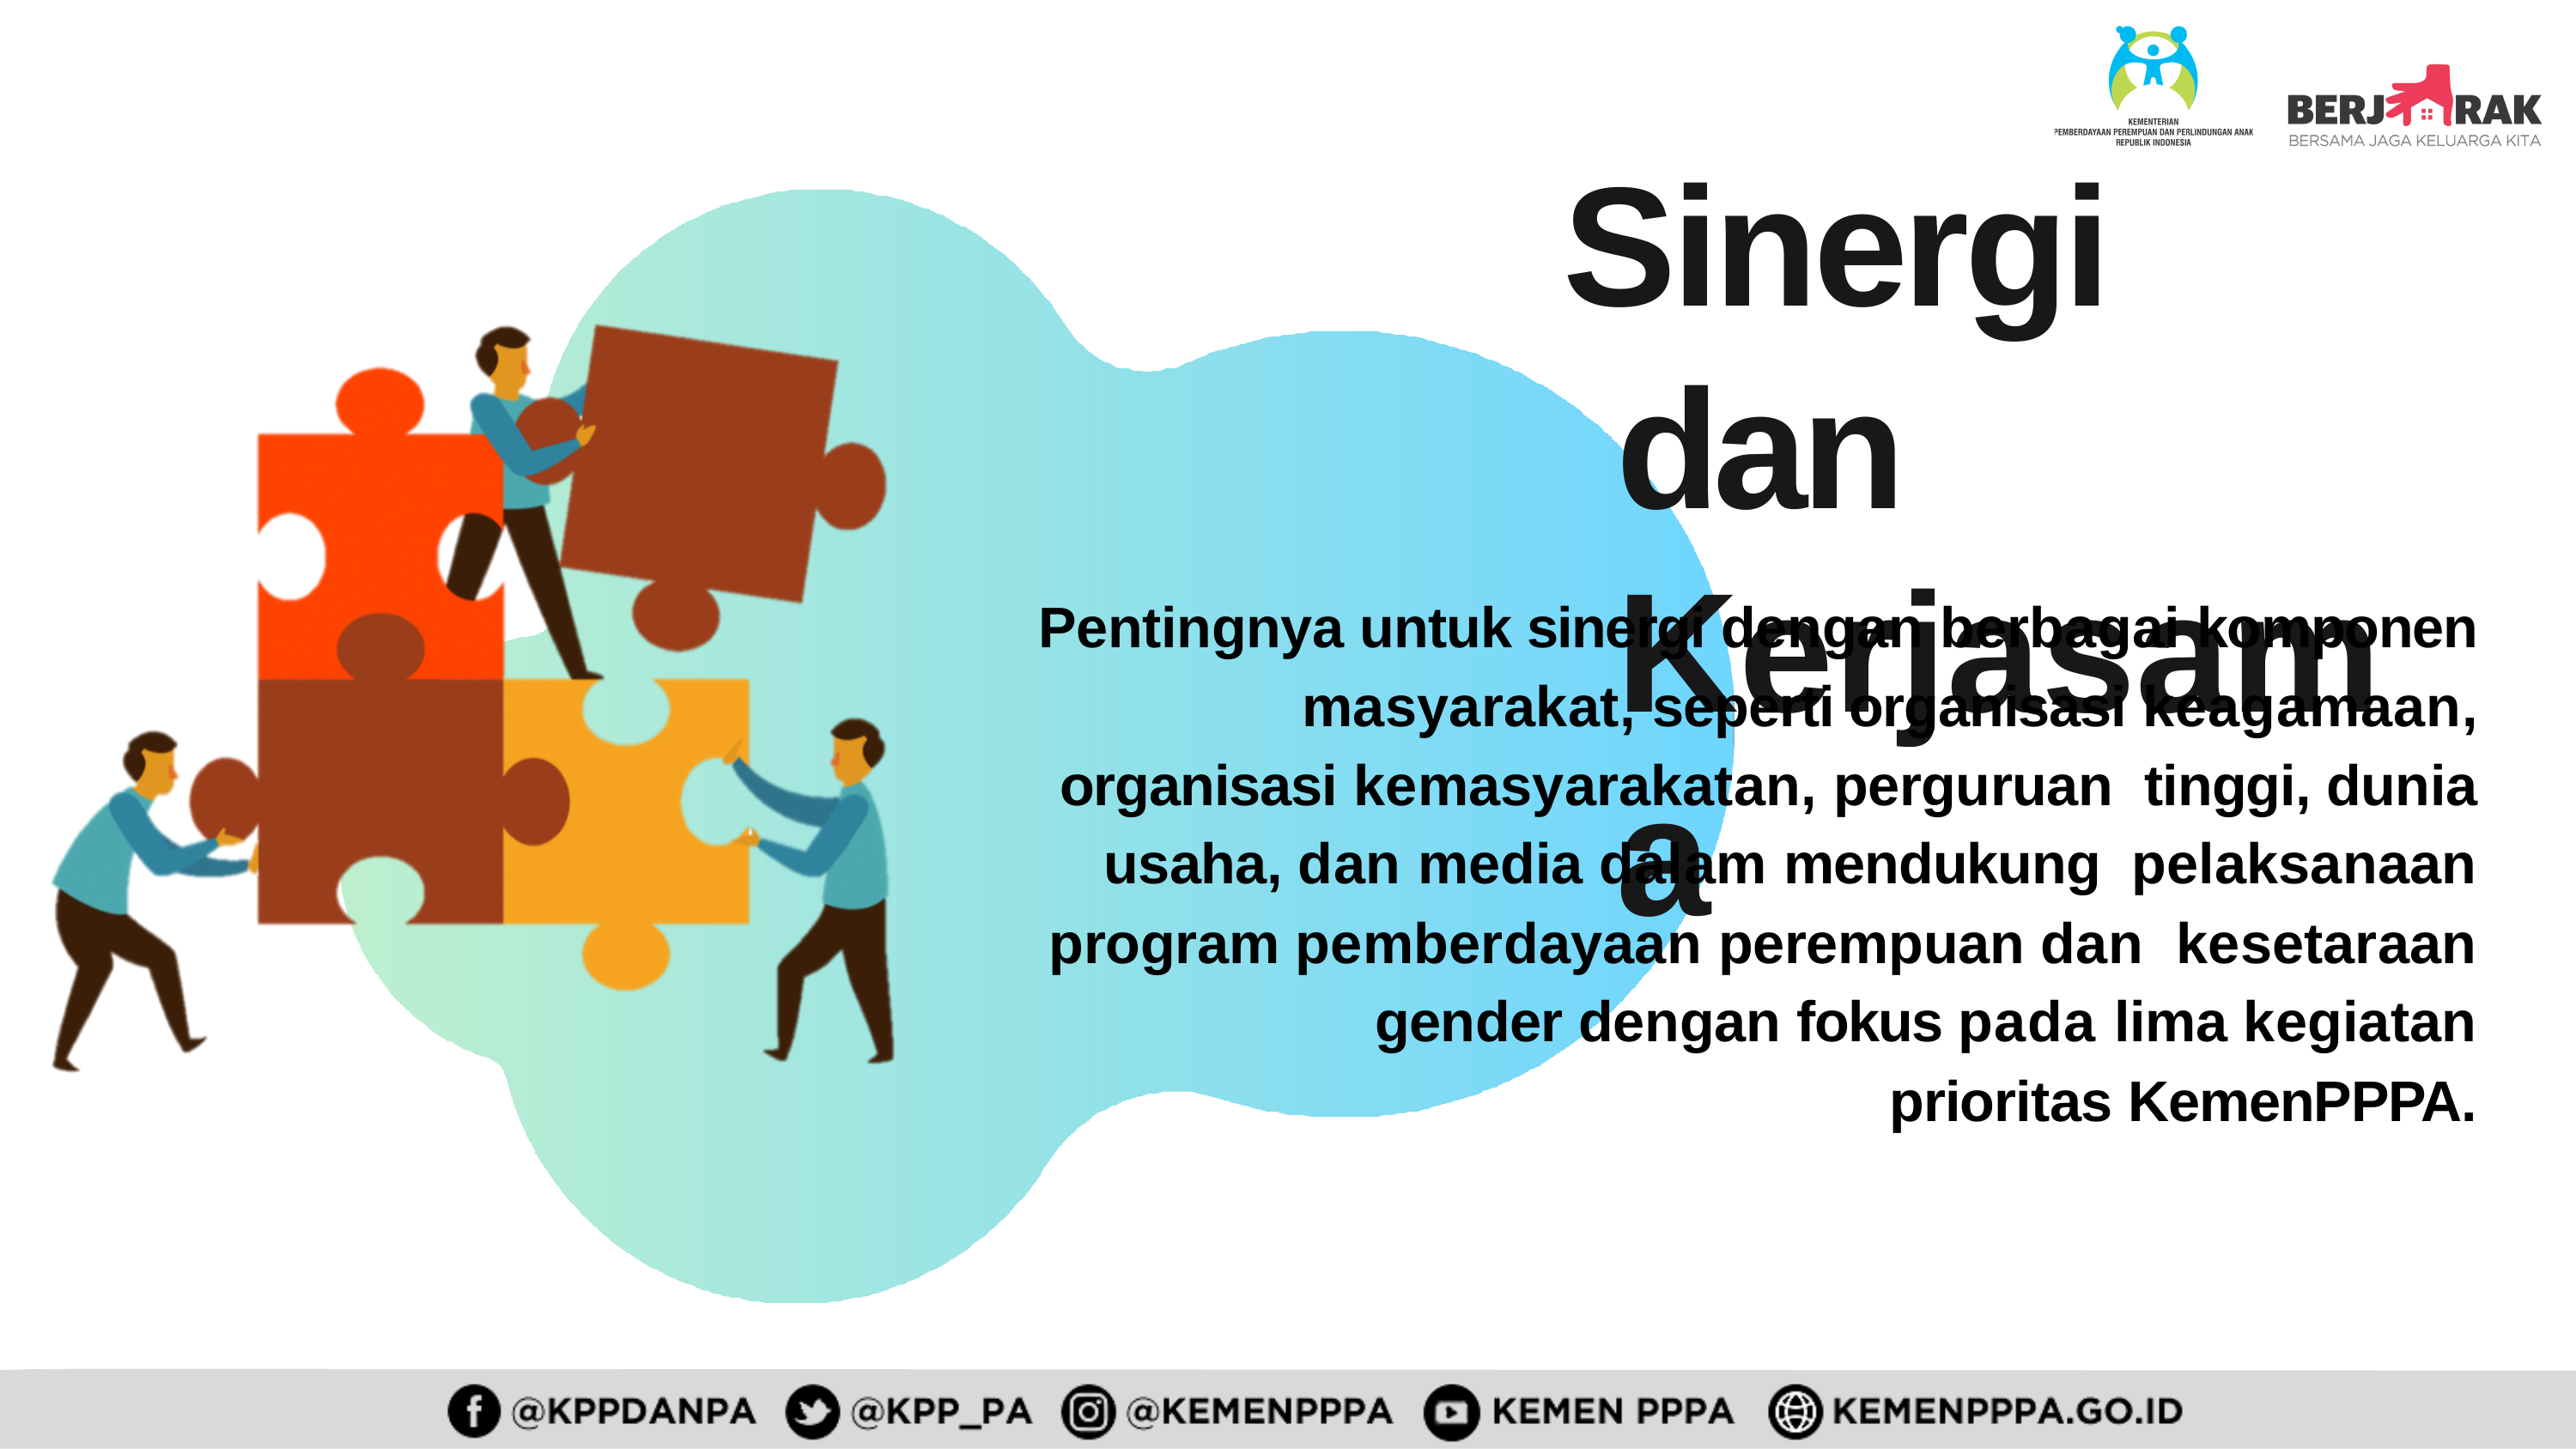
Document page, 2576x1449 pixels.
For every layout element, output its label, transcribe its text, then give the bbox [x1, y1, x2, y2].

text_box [0, 1270, 2576, 1449]
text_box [0, 190, 1735, 1270]
text_box Pentingnya untuk sinergi dengan berbagai komponen masyarakat, seperti organisasi keagamaan, organisasi kemasyarakatan, perguruan tinggi, dunia usaha, dan media dalam mendukung pelaksanaan program pemberdayaan perempuan dan kesetaraan gender dengan fokus pada lima kegiatan prioritas KemenPPPA. [1737, 578, 2478, 1133]
text_box [2054, 26, 2253, 146]
text_box [2273, 52, 2557, 163]
title Sinergi dan Kerjasama [1561, 127, 2433, 578]
